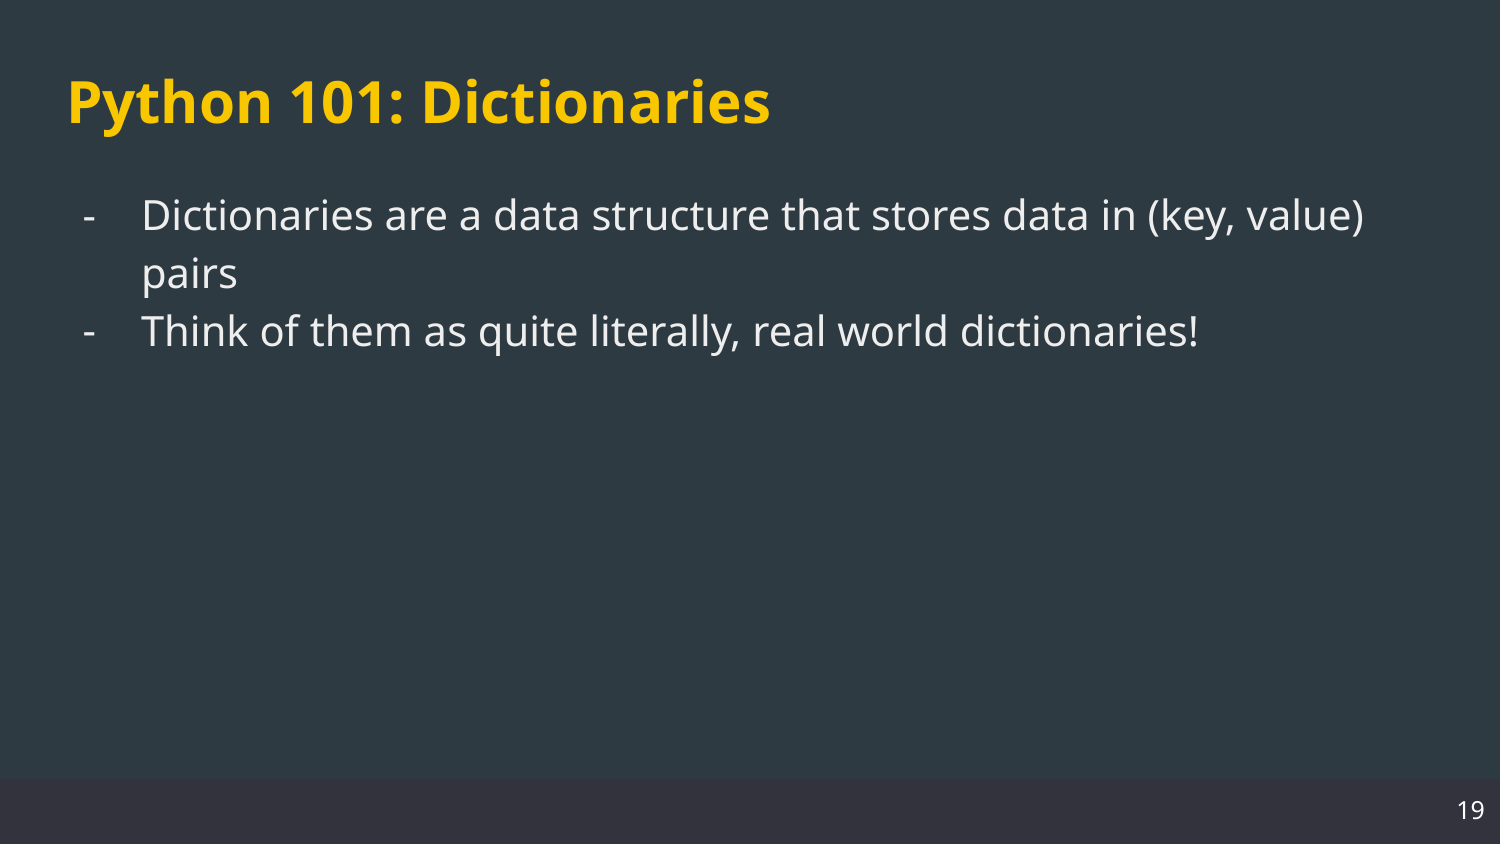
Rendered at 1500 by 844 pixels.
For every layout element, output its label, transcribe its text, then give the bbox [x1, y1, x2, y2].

list Dictionaries are a data structure that stores data in (key, value) pairs Think of them as quite literally, real world dictionaries! [51, 166, 1449, 329]
slide_number ‹#› [1410, 779, 1500, 844]
title Python 101: Dictionaries [51, 50, 1449, 145]
